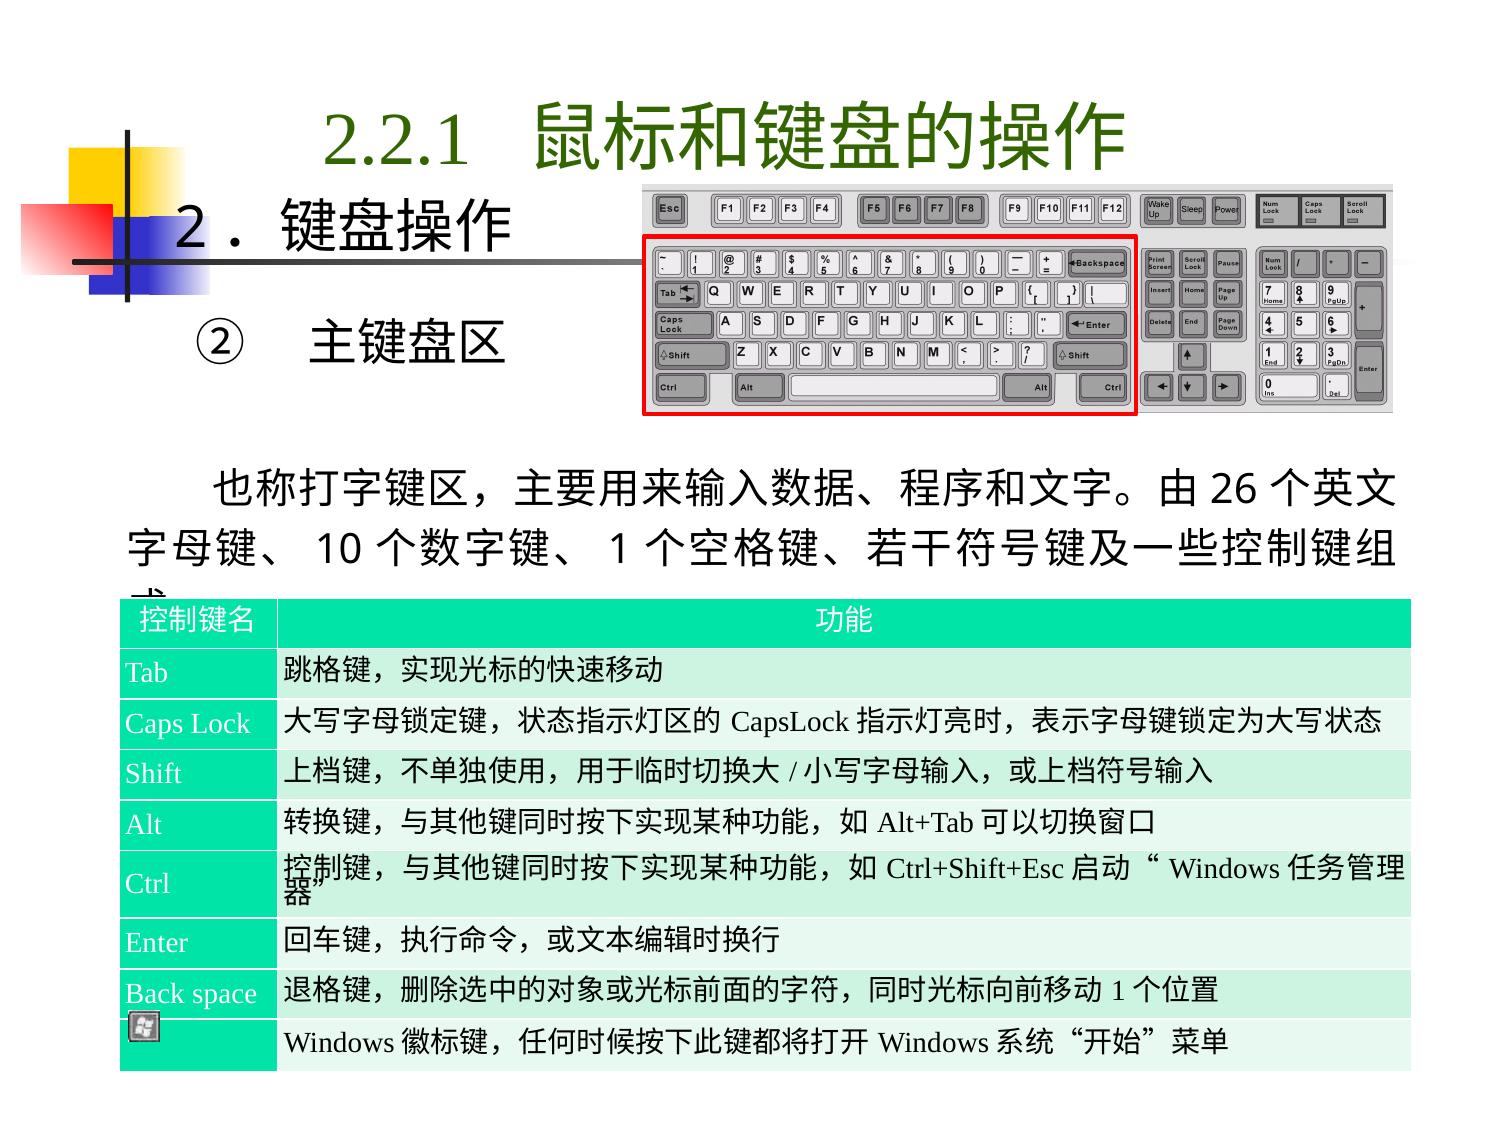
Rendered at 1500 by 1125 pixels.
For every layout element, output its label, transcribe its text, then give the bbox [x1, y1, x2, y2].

table_cell Tab [120, 649, 277, 698]
table_cell Back space [120, 970, 277, 1018]
text_box 2．键盘操作 [159, 181, 911, 267]
table_cell 回车键，执行命令，或文本编辑时换行 [278, 919, 1411, 968]
table_cell Alt [120, 801, 277, 850]
table_cell 大写字母锁定键，状态指示灯区的CapsLock指示灯亮时，表示字母键锁定为大写状态 [278, 700, 1411, 749]
table_cell 跳格键，实现光标的快速移动 [278, 649, 1411, 698]
table_cell 控制键，与其他键同时按下实现某种功能，如Ctrl+Shift+Esc启动“Windows任务管理器” [278, 851, 1411, 917]
table_cell 上档键，不单独使用，用于临时切换大/小写字母输入，或上档符号输入 [278, 750, 1411, 799]
title 2.2.1 鼠标和键盘的操作 [307, 0, 1500, 188]
table_cell Windows徽标键，任何时候按下此键都将打开Windows系统“开始”菜单 [278, 1020, 1411, 1071]
table_cell 转换键，与其他键同时按下实现某种功能，如Alt+Tab可以切换窗口 [278, 801, 1411, 850]
picture [641, 184, 1394, 415]
table_header 控制键名 [120, 599, 277, 648]
table_cell Enter [120, 919, 277, 968]
text_box 也称打字键区，主要用来输入数据、程序和文字。由26个英文字母键、10个数字键、1个空格键、若干符号键及一些控制键组成。 [112, 444, 1412, 640]
table_cell 退格键，删除选中的对象或光标前面的字符，同时光标向前移动1个位置 [278, 970, 1411, 1018]
table_cell [120, 1020, 277, 1071]
table_cell Ctrl [120, 851, 277, 917]
picture [128, 1010, 160, 1042]
table_header 功能 [278, 599, 1411, 648]
table_cell Caps Lock [120, 700, 277, 749]
text_box ② 主键盘区 [147, 302, 555, 378]
table_cell Shift [120, 750, 277, 799]
